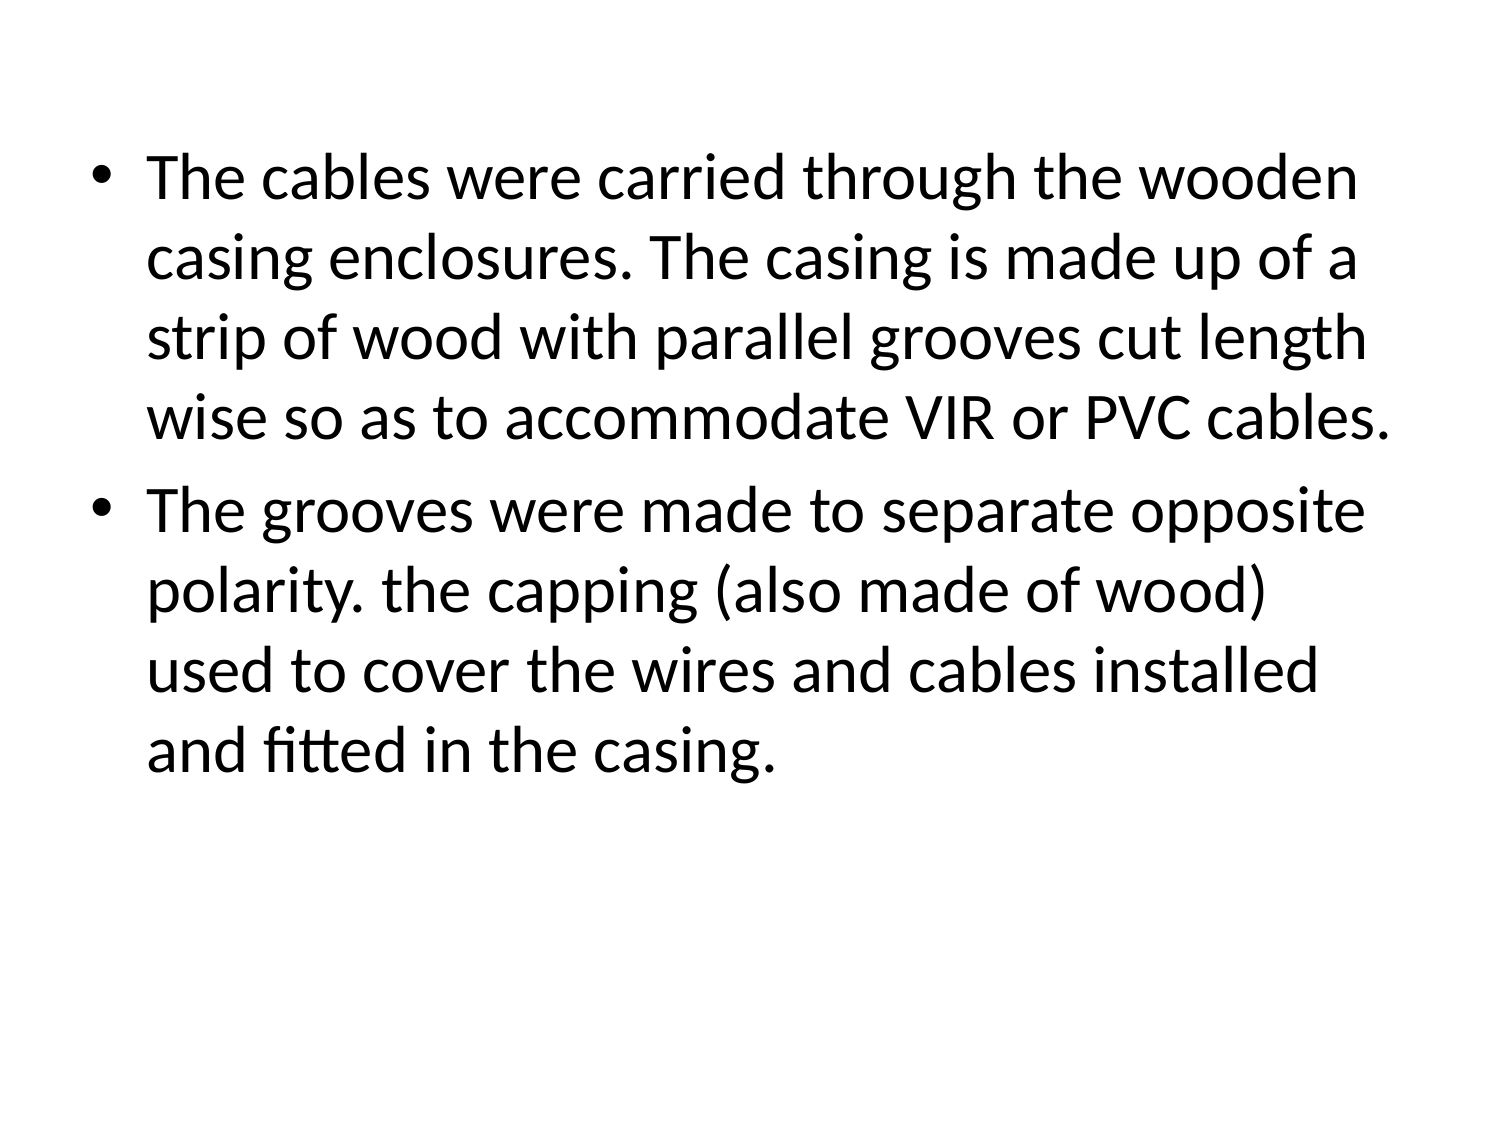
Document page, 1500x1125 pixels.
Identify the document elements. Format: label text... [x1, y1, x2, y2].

list The cables were carried through the wooden casing enclosures. The casing is made up of a strip of wood with parallel grooves cut length wise so as to accommodate VIR or PVC cables. The grooves were made to separate opposite polarity. the capping (also made of wood) used to cover the wires and cables installed and fitted in the casing. [75, 125, 1425, 1005]
